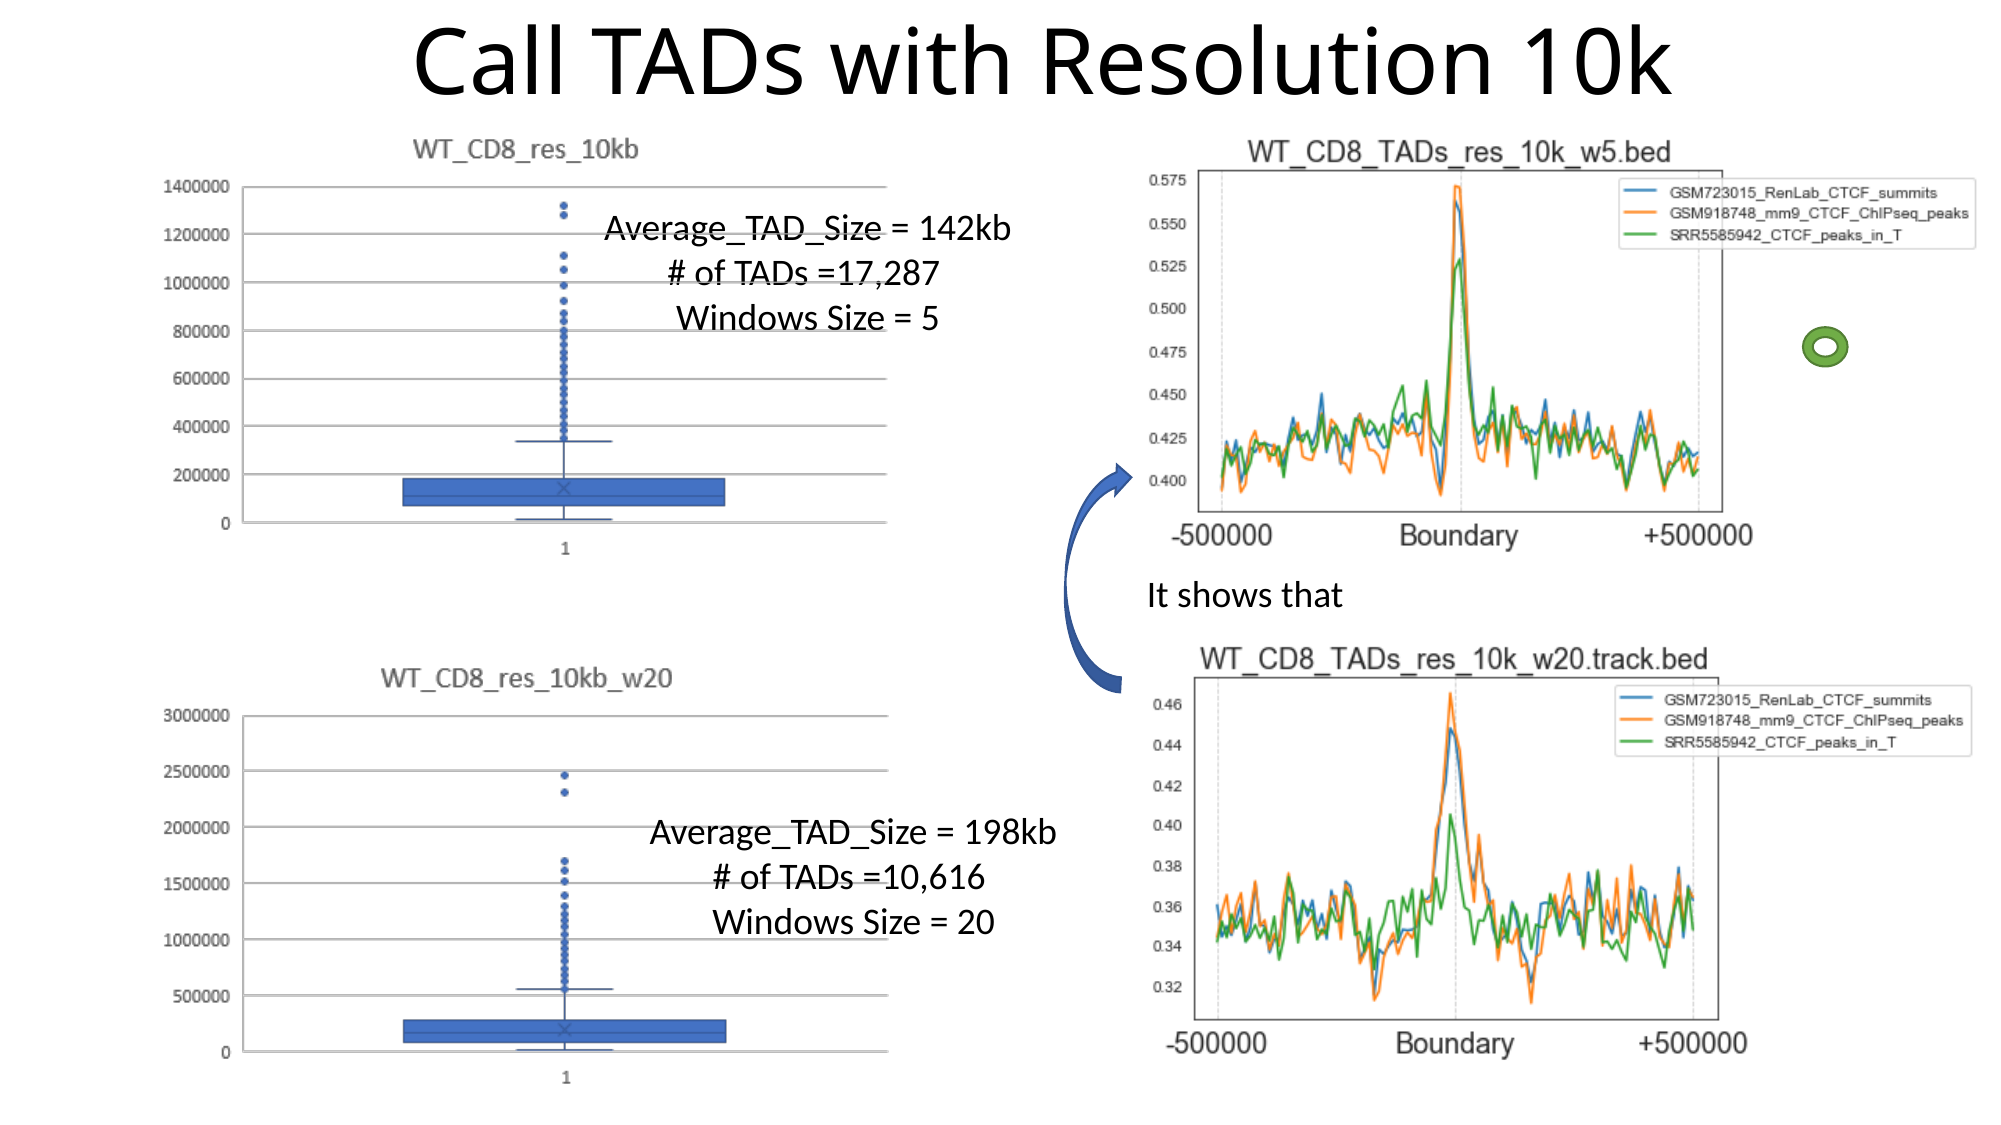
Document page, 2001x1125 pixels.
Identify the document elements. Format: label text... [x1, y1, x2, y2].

picture [1137, 131, 1986, 563]
picture [152, 650, 903, 1101]
text_box It shows that [1132, 562, 1730, 623]
picture [1141, 638, 1982, 1071]
text_box Average_TAD_Size = 142kb # of TADs =17,287 Windows Size = 5 [903, 195, 1027, 346]
text_box [1063, 462, 1133, 694]
title Call TADs with Resolution 10k [180, 0, 1906, 174]
picture [152, 121, 903, 572]
text_box Average_TAD_Size = 198kb # of TADs =10,616 Windows Size = 20 [634, 799, 1073, 950]
